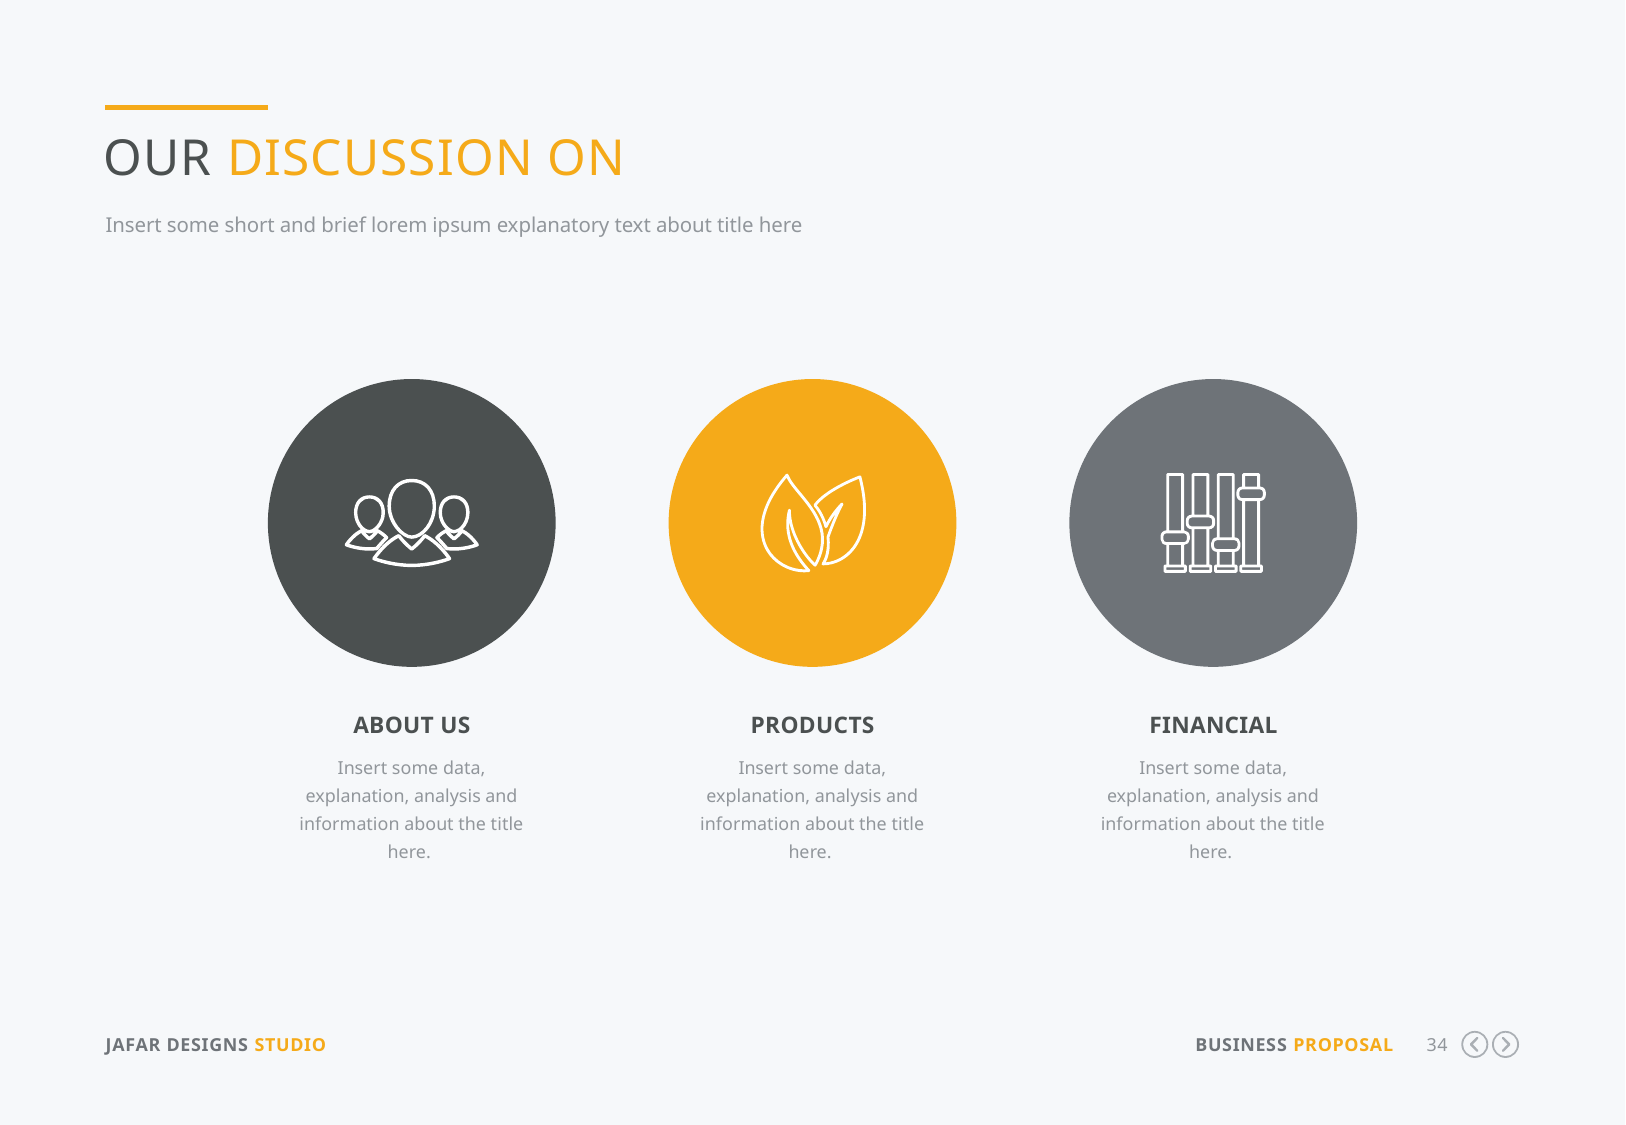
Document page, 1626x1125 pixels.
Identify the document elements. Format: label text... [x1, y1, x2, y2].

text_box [668, 379, 957, 667]
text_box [1069, 379, 1358, 667]
list Insert some short and brief lorem ipsum explanatory text about title here [105, 209, 1519, 241]
list Our Discussion On [103, 125, 1518, 188]
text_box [1087, 710, 1340, 836]
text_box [267, 379, 556, 667]
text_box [285, 710, 538, 836]
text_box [686, 710, 939, 836]
